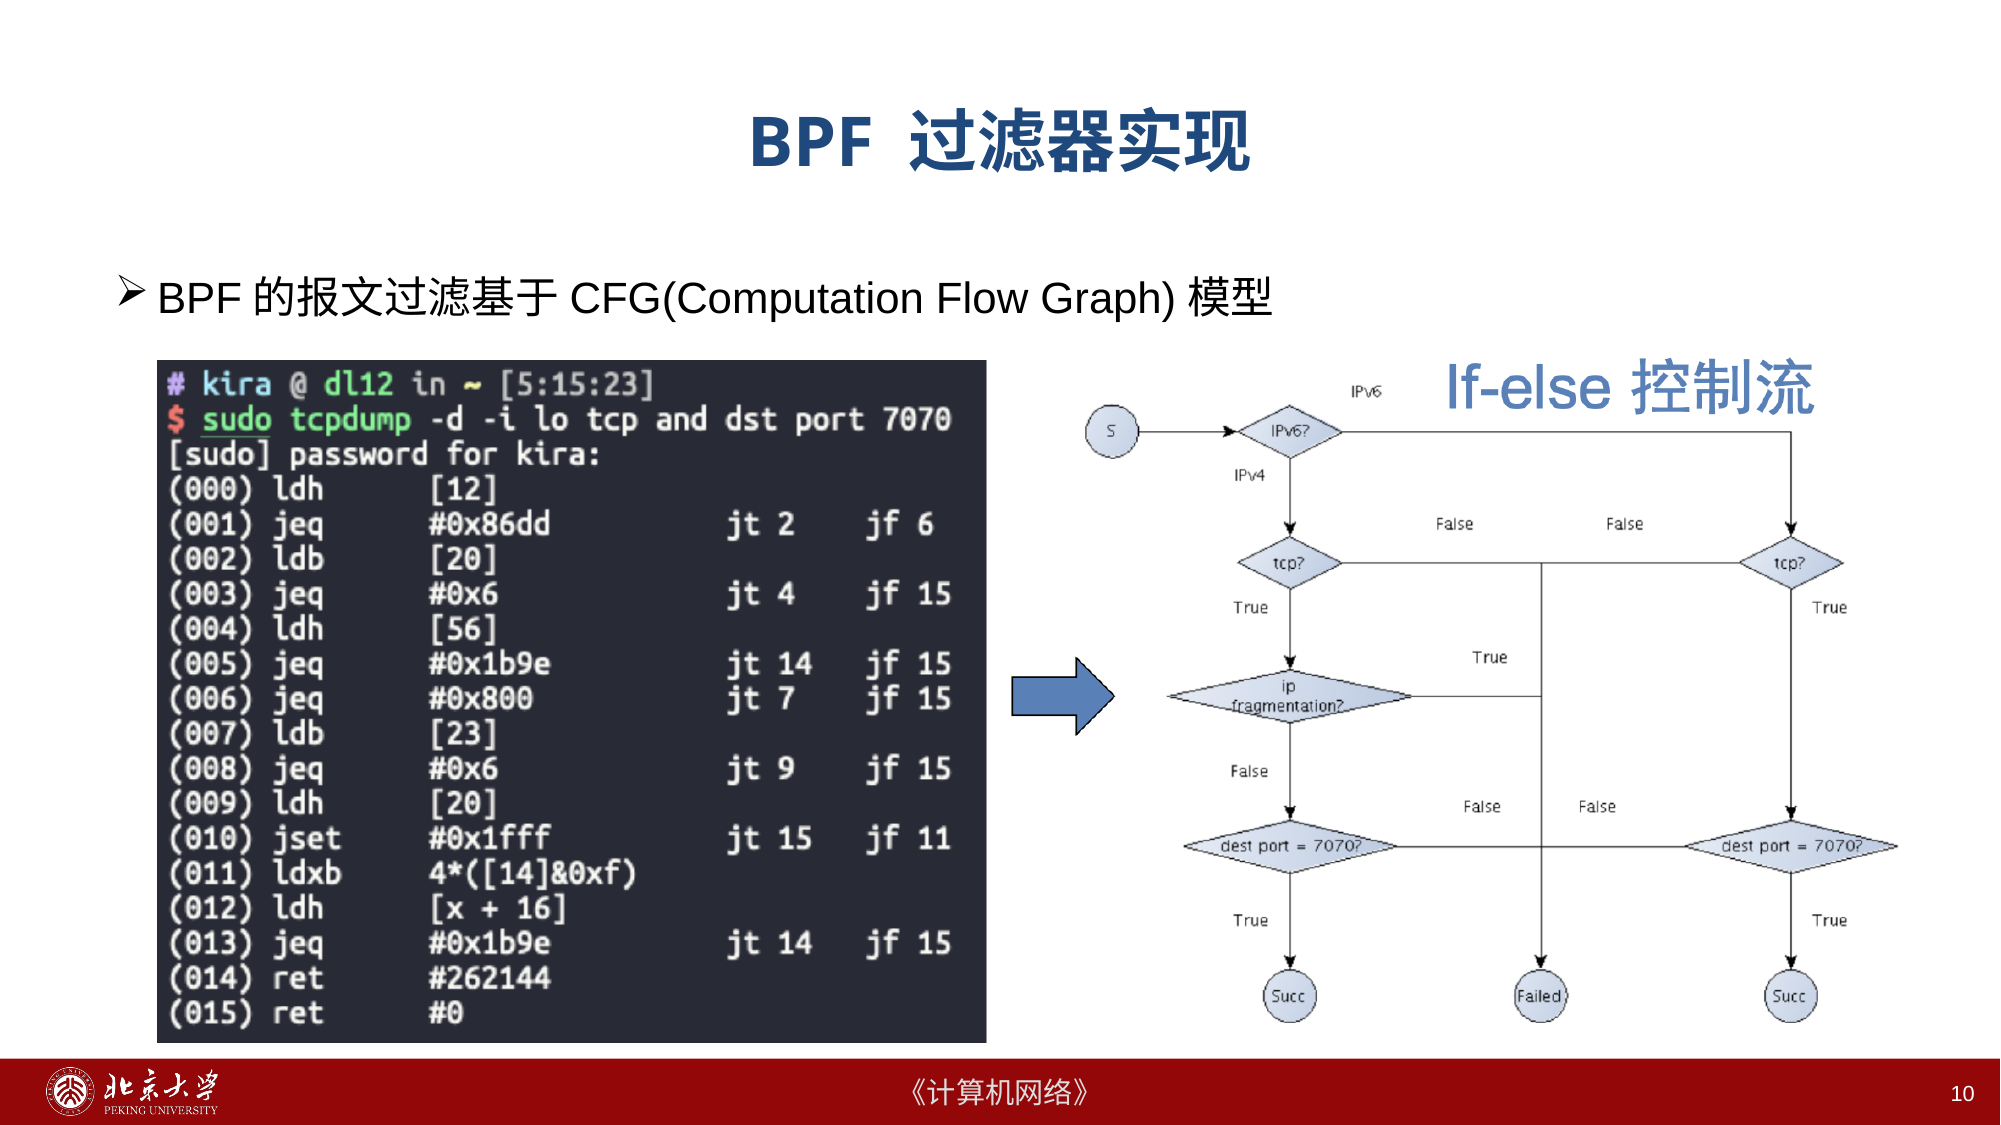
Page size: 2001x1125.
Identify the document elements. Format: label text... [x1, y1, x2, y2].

picture [46, 1067, 218, 1116]
picture [140, 337, 1905, 1045]
slide_number 10 [1522, 1072, 1990, 1125]
list BPF的报文过滤基于CFG(Computation Flow Graph)模型 [99, 262, 1900, 1005]
title BPF 过滤器实现 [99, 45, 1900, 233]
